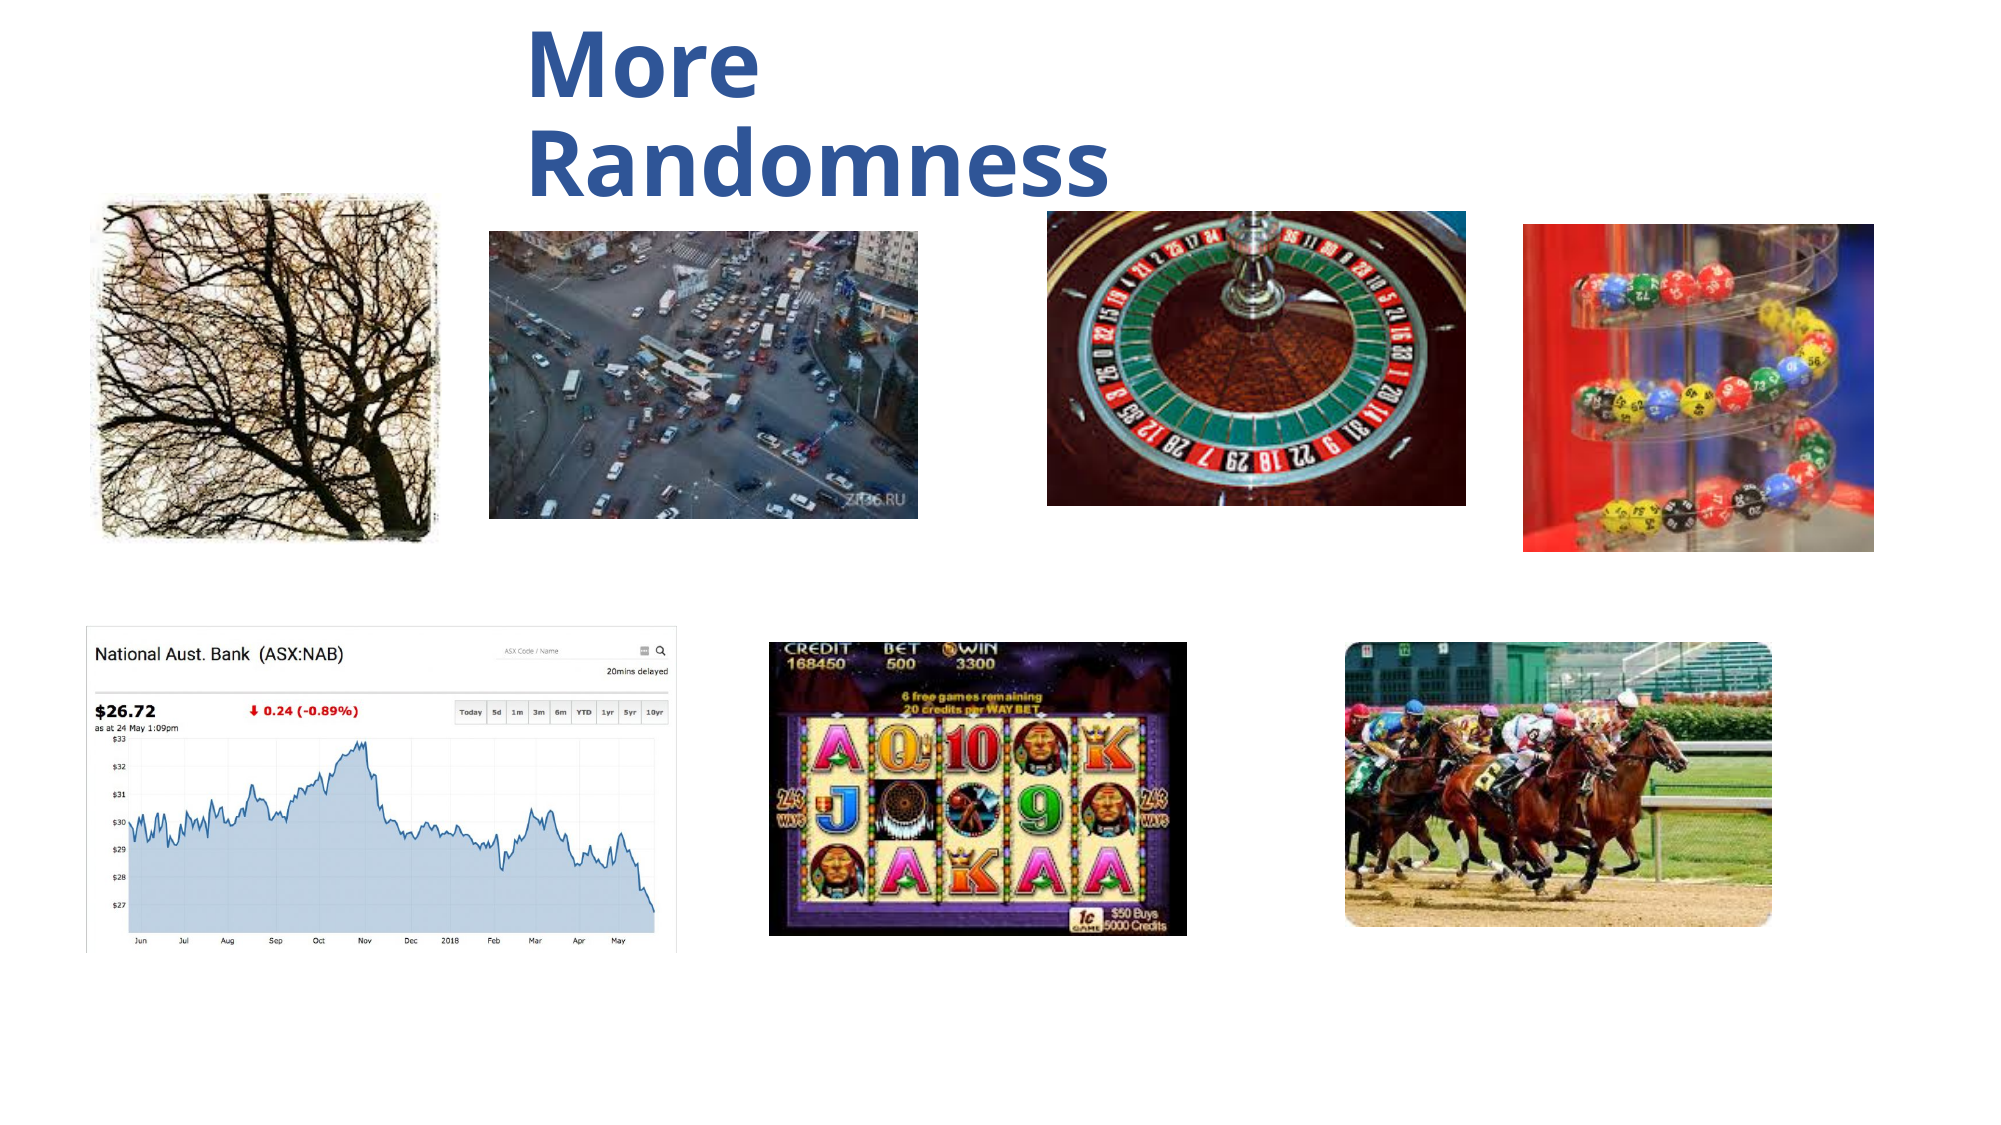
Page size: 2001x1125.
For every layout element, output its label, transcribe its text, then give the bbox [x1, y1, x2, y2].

picture [488, 231, 918, 519]
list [90, 193, 442, 545]
picture [1345, 642, 1772, 927]
picture [1523, 224, 1874, 552]
picture [86, 625, 677, 953]
picture [1047, 211, 1466, 506]
title More Randomness [509, 35, 1366, 200]
picture [769, 642, 1187, 936]
